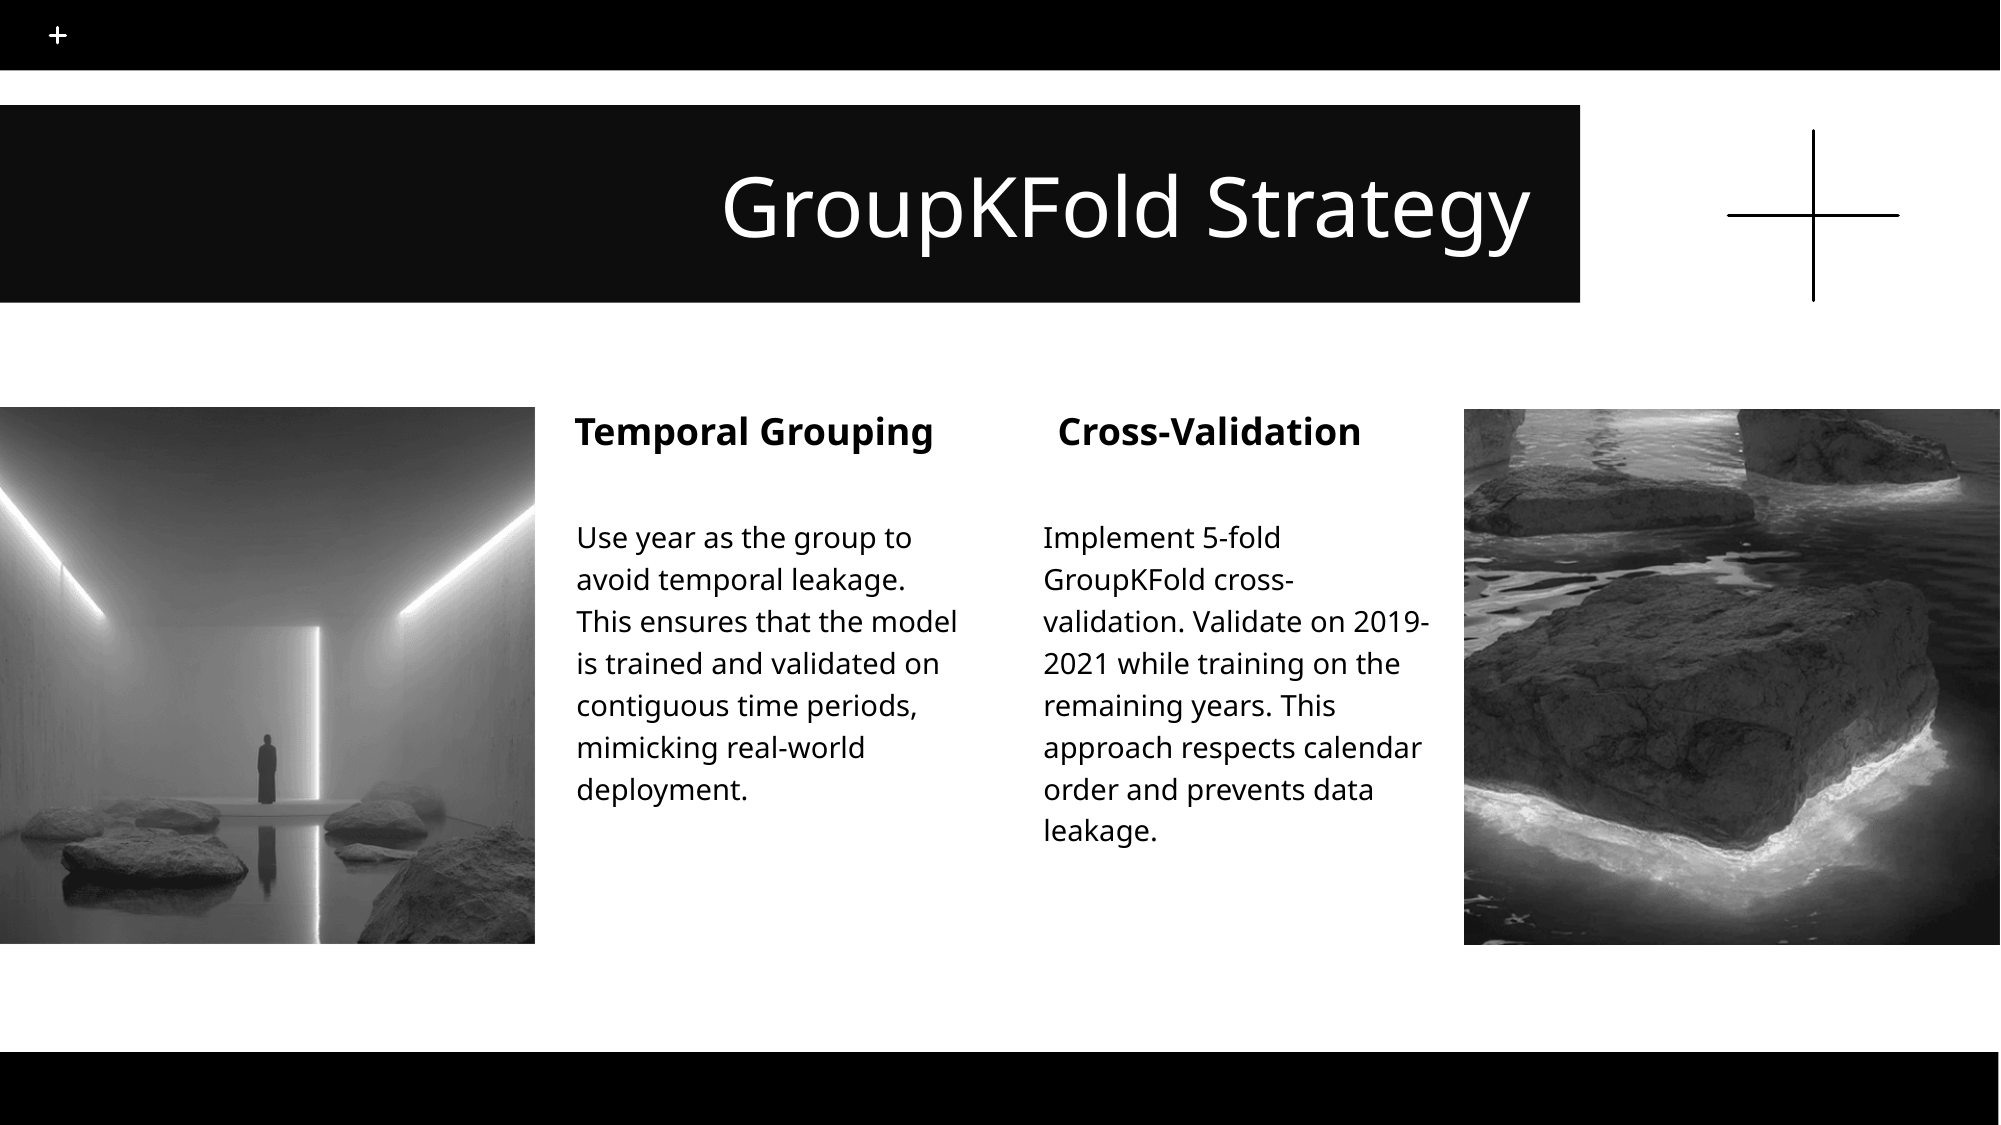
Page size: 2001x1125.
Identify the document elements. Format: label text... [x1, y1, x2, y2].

text_box [0, 1052, 1999, 1125]
picture [0, 407, 536, 945]
text_box Temporal Grouping [559, 392, 1029, 461]
text_box [47, 24, 69, 46]
text_box [0, 0, 2000, 71]
text_box Use year as the group to avoid temporal leakage. This ensures that the model is trained and validated on contiguous time periods, mimicking real-world deployment. [561, 504, 983, 980]
text_box [1697, 100, 1929, 332]
picture [1464, 409, 2000, 945]
text_box Cross-Validation [1042, 392, 1450, 461]
text_box GroupKFold Strategy [15, 120, 1547, 268]
text_box Implement 5-fold GroupKFold cross-validation. Validate on 2019-2021 while training on the remaining years. This approach respects calendar order and prevents data leakage. [1028, 504, 1450, 980]
text_box [0, 105, 1581, 303]
